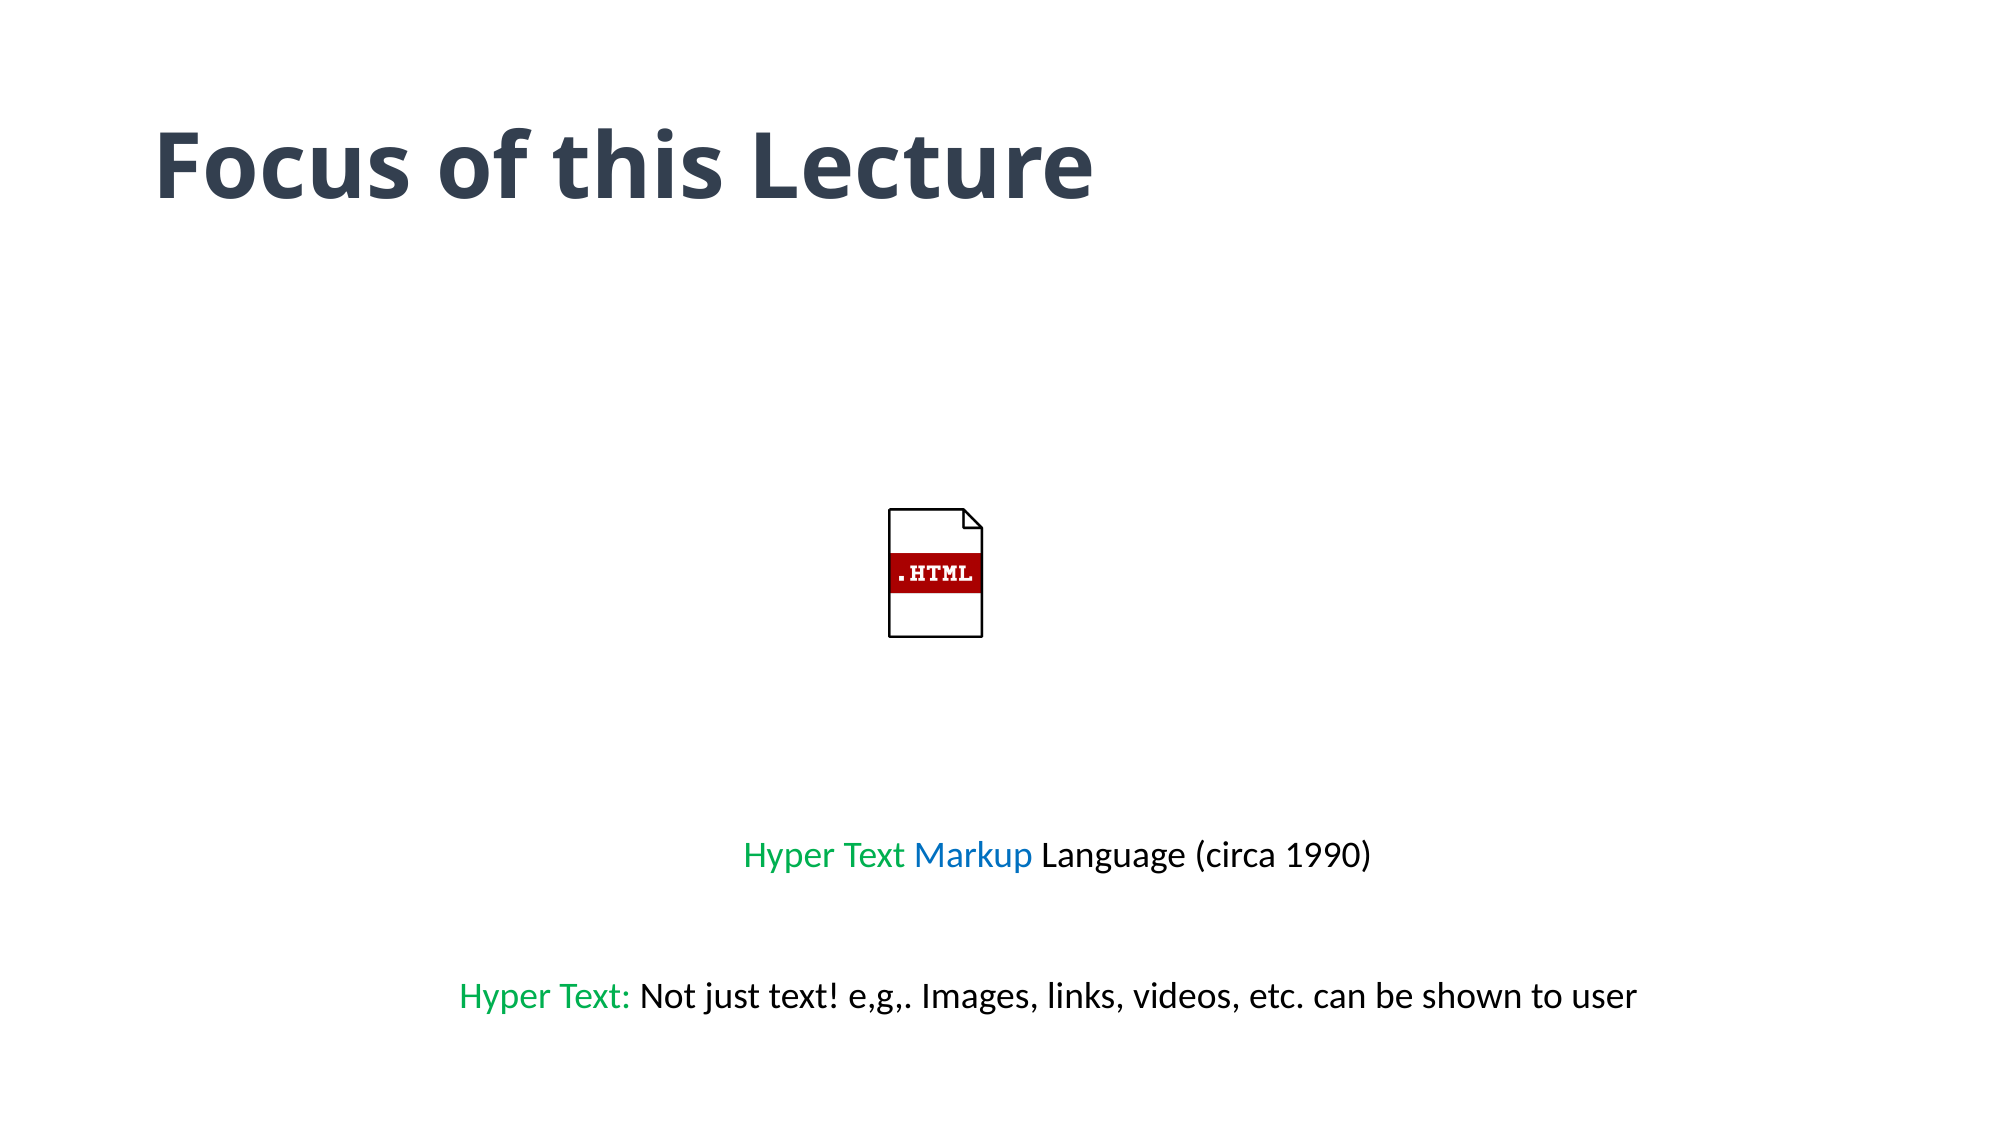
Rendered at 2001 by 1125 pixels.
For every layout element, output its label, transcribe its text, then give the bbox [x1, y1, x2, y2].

picture [871, 508, 1000, 638]
text_box Hyper Text: Not just text! e,g,. Images, links, videos, etc. can be shown to user [444, 964, 1655, 1024]
text_box Hyper Text Markup Language (circa 1990) [728, 822, 1388, 883]
title Focus of this Lecture [137, 59, 1863, 278]
